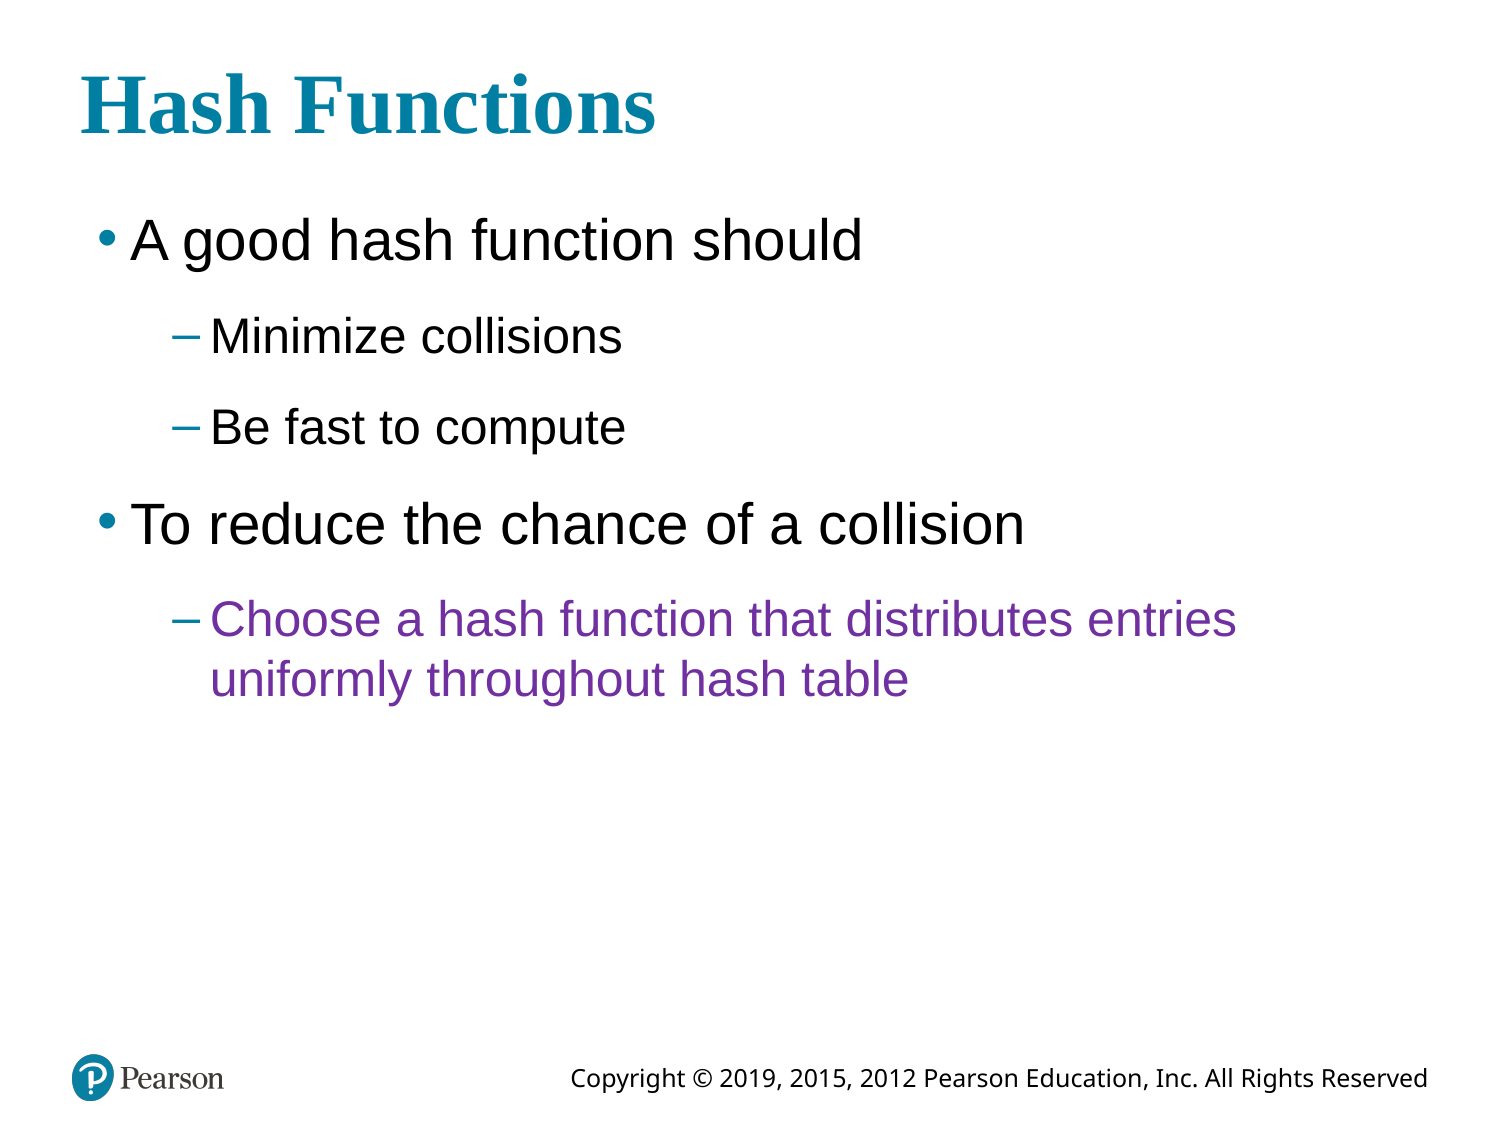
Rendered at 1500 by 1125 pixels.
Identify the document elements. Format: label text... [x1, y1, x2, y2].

title Hash Functions [65, 30, 1417, 166]
picture [72, 1054, 88, 1070]
picture [80, 1063, 106, 1088]
picture [98, 1054, 224, 1101]
picture [72, 1087, 83, 1101]
list A good hash function should Minimize collisions Be fast to compute To reduce the chance of a collision Choose a hash function that distributes entries uniformly throughout hash table [65, 186, 1417, 976]
